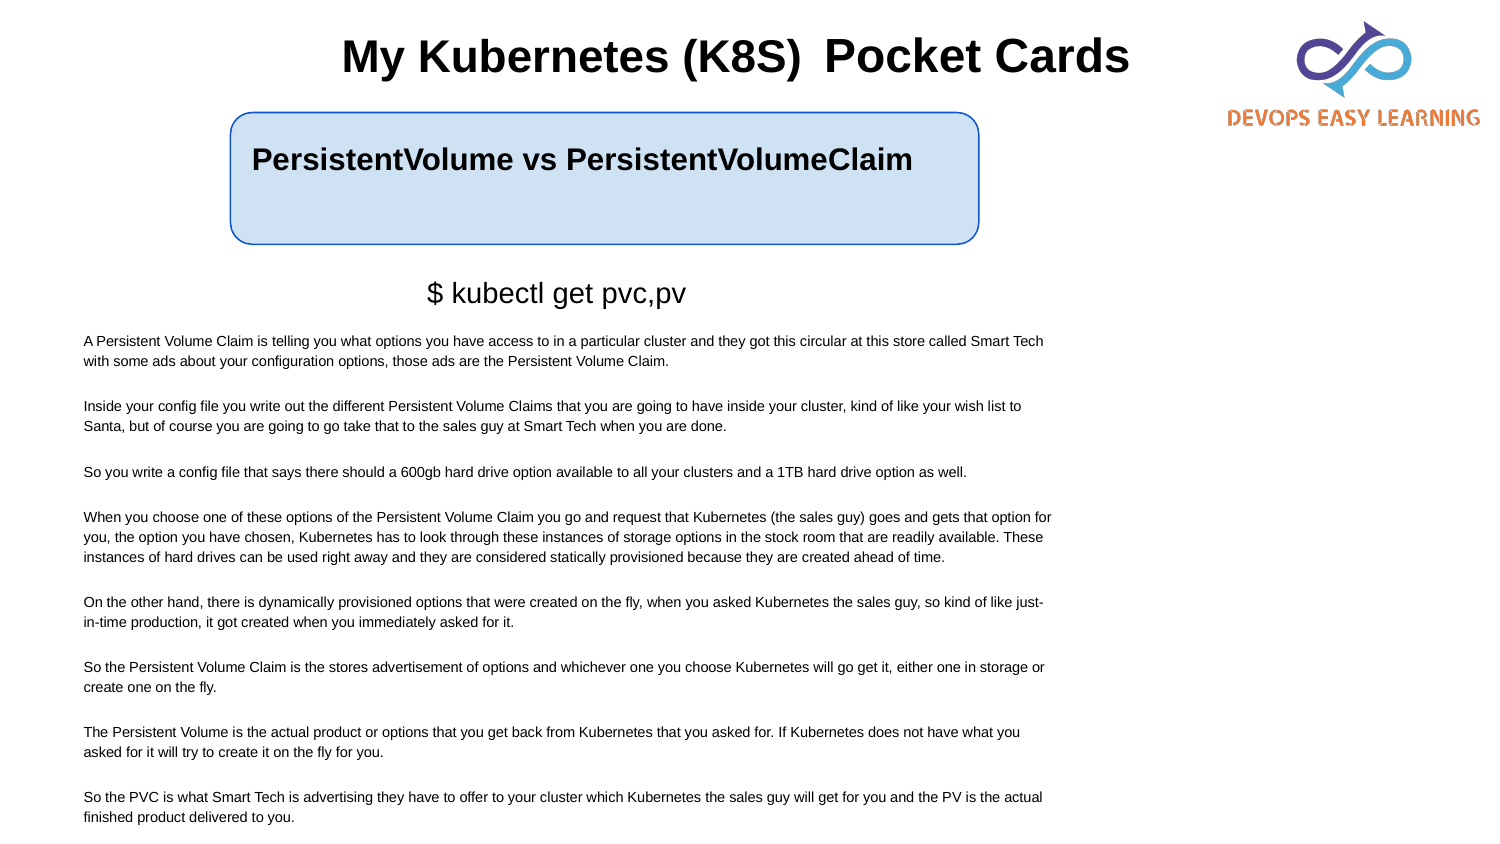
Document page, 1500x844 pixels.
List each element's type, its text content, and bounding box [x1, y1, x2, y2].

text_box $ kubectl get pvc,pv [412, 259, 848, 314]
text_box PersistentVolume vs PersistentVolumeClaim [230, 112, 979, 245]
text_box [474, 233, 1344, 299]
text_box My Kubernetes (K8S) Pocket Cards [7, 9, 1214, 138]
picture [1216, 9, 1492, 148]
text_box A Persistent Volume Claim is telling you what options you have access to in a particular cluster and they got this circular at this store called Smart Tech with some ads about your configuration options, those ads are the Persistent Volume Claim. Inside your config file you write out the different Persistent Volume Claims that you are going to have inside your cluster, kind of like your wish list to Santa, but of course you are going to go take that to the sales guy at Smart Tech when you are done. So you write a config file that says there should a 600gb hard drive option available to all your clusters and a 1TB hard drive option as well. When you choose one of these options of the Persistent Volume Claim you go and request that Kubernetes (the sales guy) goes and gets that option for you, the option you have chosen, Kubernetes has to look through these instances of storage options in the stock room that are readily available. These instances of hard drives can be used right away and they are considered statically provisioned because they are created ahead of time. On the other hand, there is dynamically provisioned options that were created on the fly, when you asked Kubernetes the sales guy, so kind of like just-in-time production, it got created when you immediately asked for it. So the Persistent Volume Claim is the stores advertisement of options and whichever one you choose Kubernetes will go get it, either one in storage or create one on the fly. The Persistent Volume is the actual product or options that you get back from Kubernetes that you asked for. If Kubernetes does not have what you asked for it will try to create it on the fly for you. So the PVC is what Smart Tech is advertising they have to offer to your cluster which Kubernetes the sales guy will get for you and the PV is the actual finished product delivered to you. [68, 314, 1073, 844]
